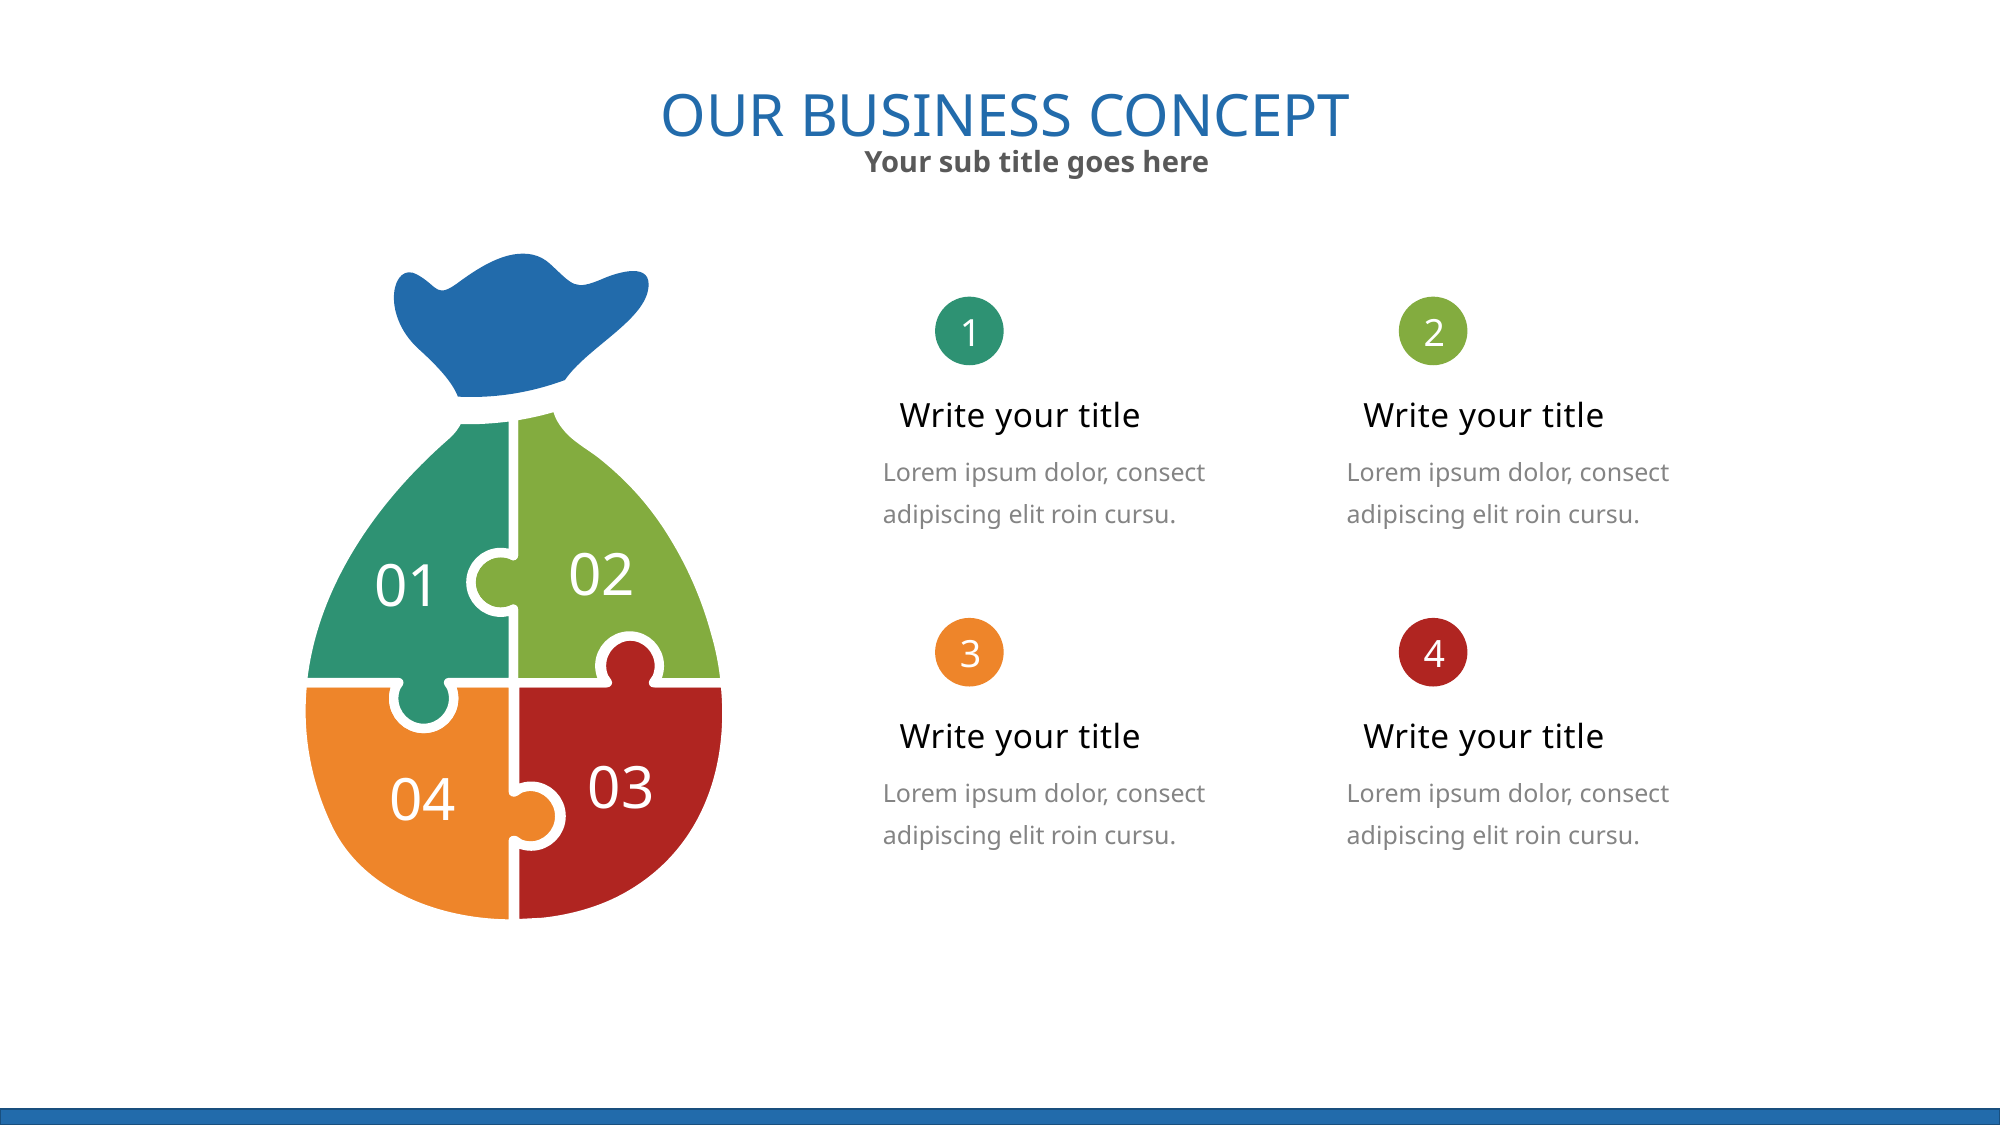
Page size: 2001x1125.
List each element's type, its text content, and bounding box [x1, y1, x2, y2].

text_box [0, 1108, 2000, 1125]
text_box OUR BUSINESS CONCEPT [576, 70, 1435, 156]
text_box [1383, 617, 1640, 854]
text_box Your sub title goes here [849, 136, 1225, 186]
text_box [300, 252, 727, 925]
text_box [920, 296, 1176, 532]
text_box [1383, 296, 1640, 532]
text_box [920, 617, 1176, 854]
